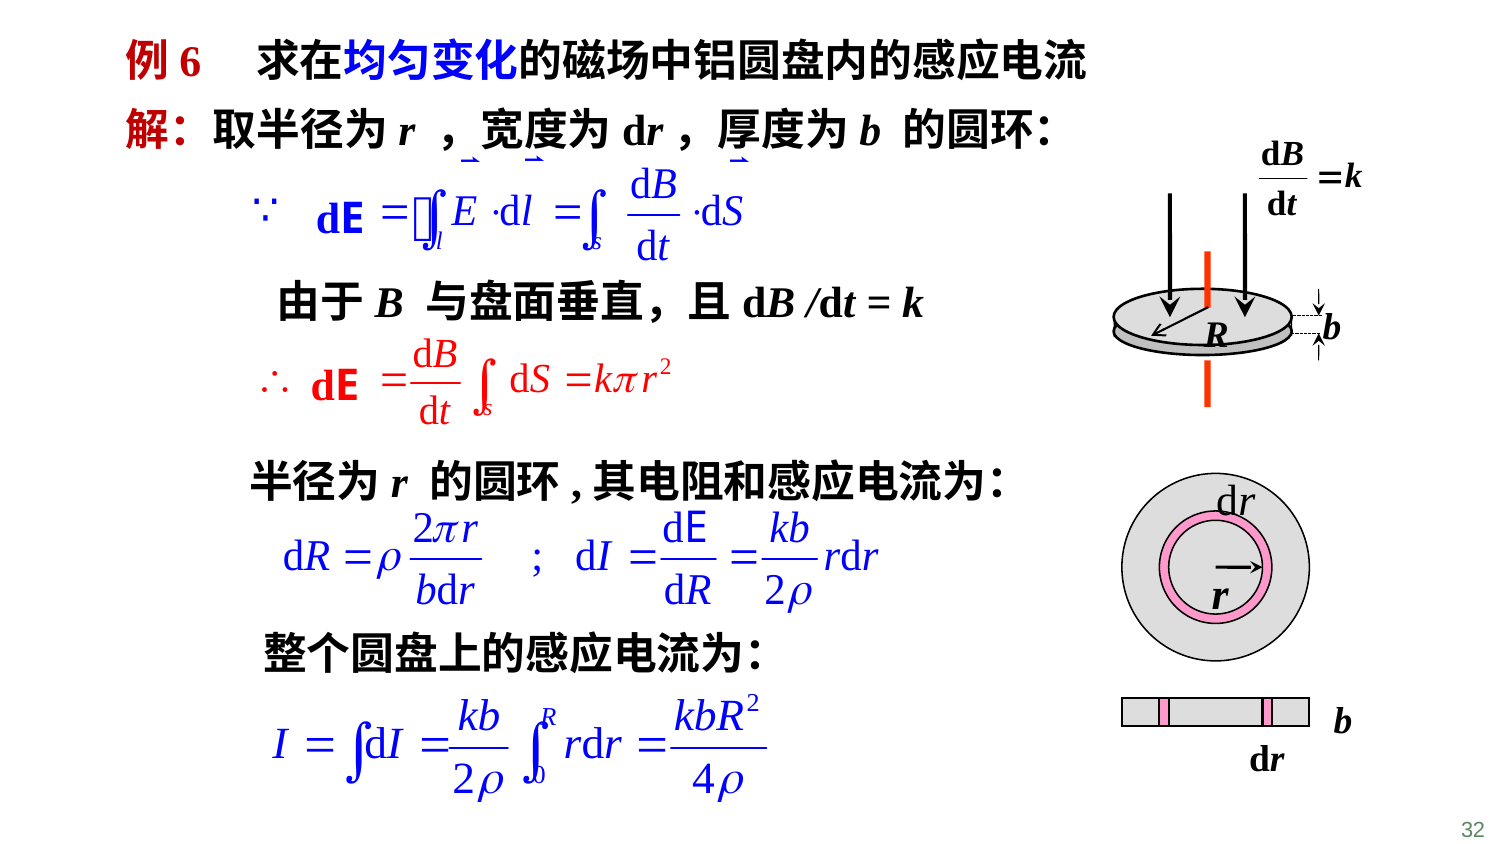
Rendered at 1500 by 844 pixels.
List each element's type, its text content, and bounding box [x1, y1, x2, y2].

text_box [234, 435, 1123, 622]
text_box 整个圆盘上的感应电流为： [248, 630, 938, 686]
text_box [252, 148, 756, 258]
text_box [263, 680, 776, 812]
text_box 例6 求在均匀变化的磁场中铝圆盘内的感应电流 [110, 15, 1114, 93]
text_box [256, 255, 961, 435]
text_box 解：取半径为r ，宽度为dr，厚度为b 的圆环： [110, 84, 1093, 162]
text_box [1121, 453, 1357, 788]
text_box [1253, 129, 1372, 224]
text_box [1113, 195, 1356, 408]
slide_number 32 [1265, 808, 1500, 844]
